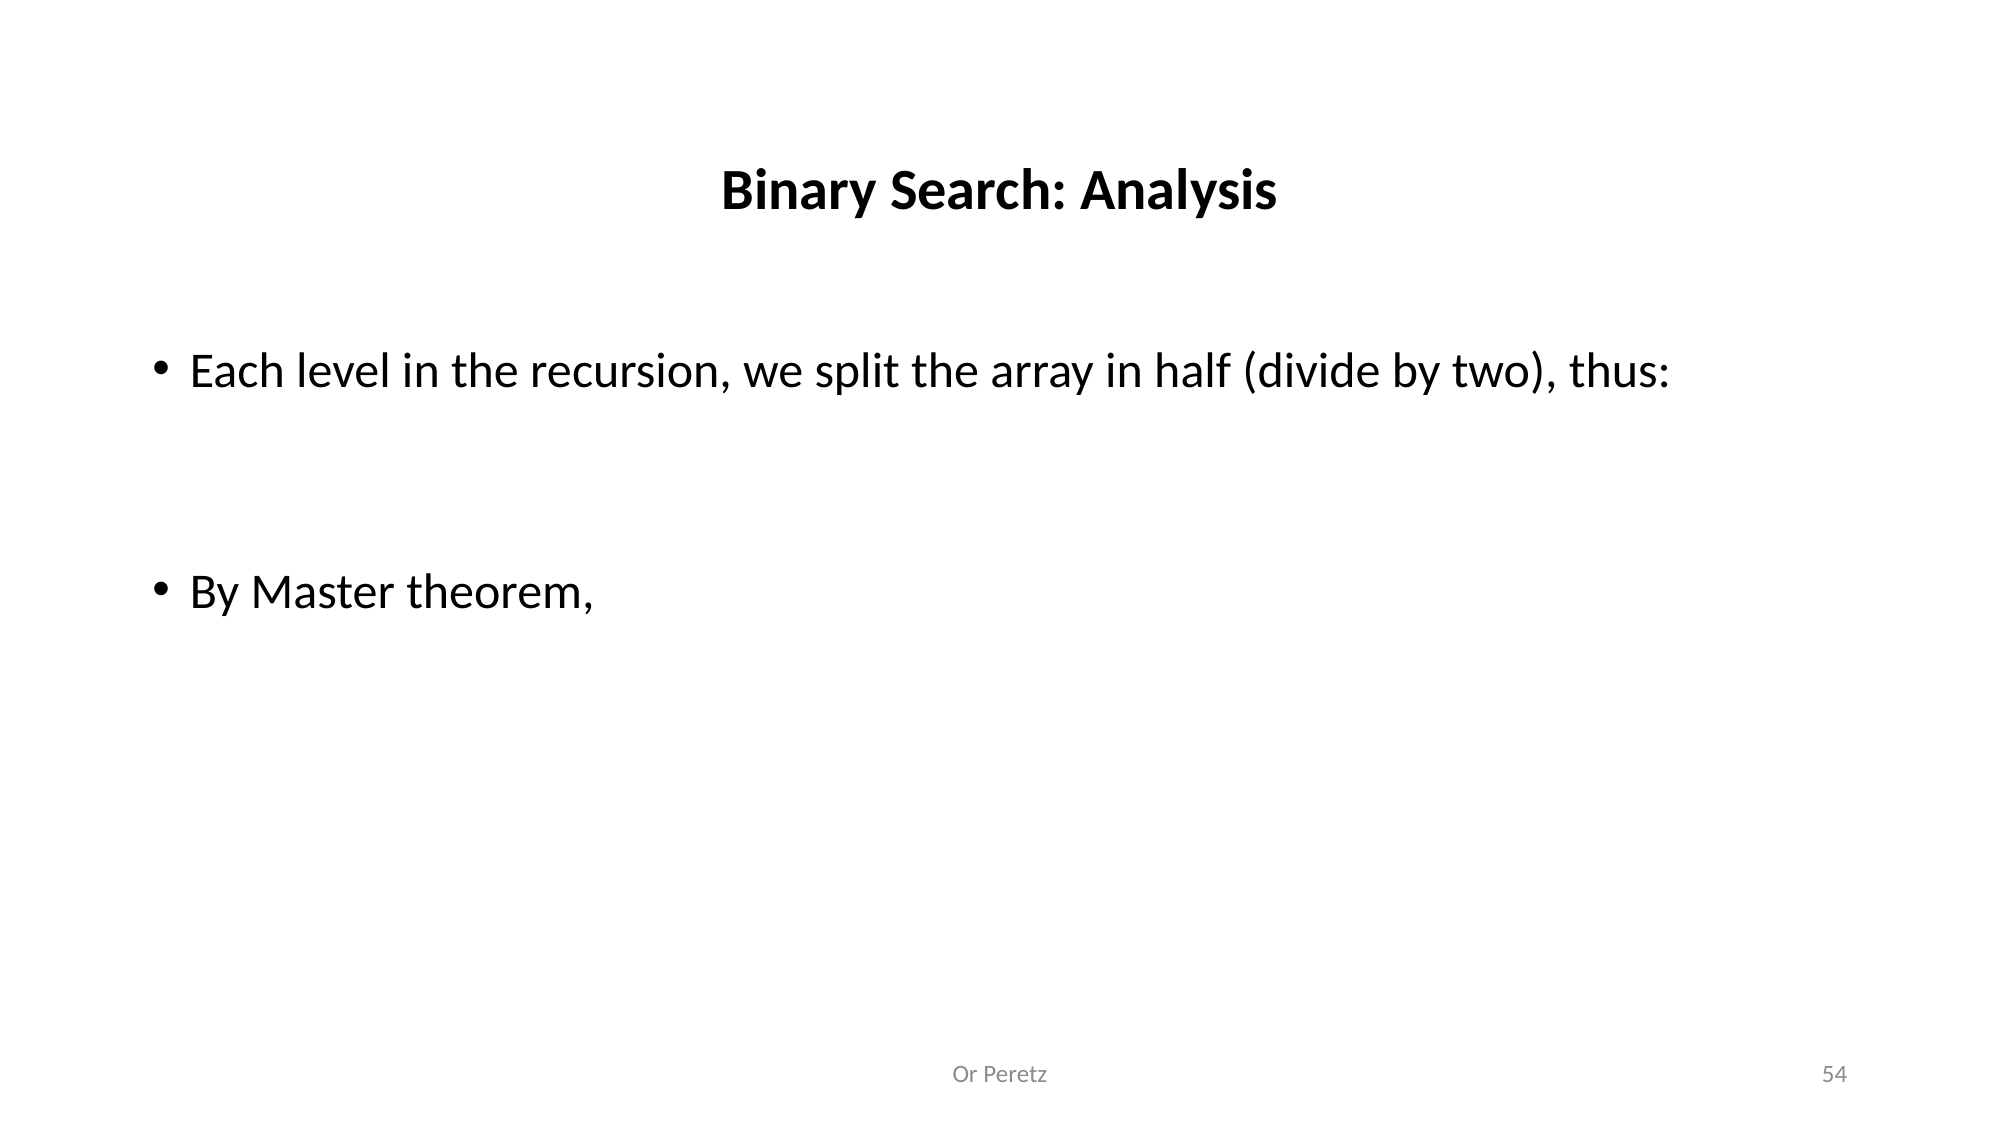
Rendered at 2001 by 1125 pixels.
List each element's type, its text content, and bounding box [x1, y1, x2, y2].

slide_number 54 [1412, 1042, 1863, 1103]
footer Or Peretz [662, 1042, 1338, 1103]
title Binary Search: Analysis [137, 59, 1863, 278]
